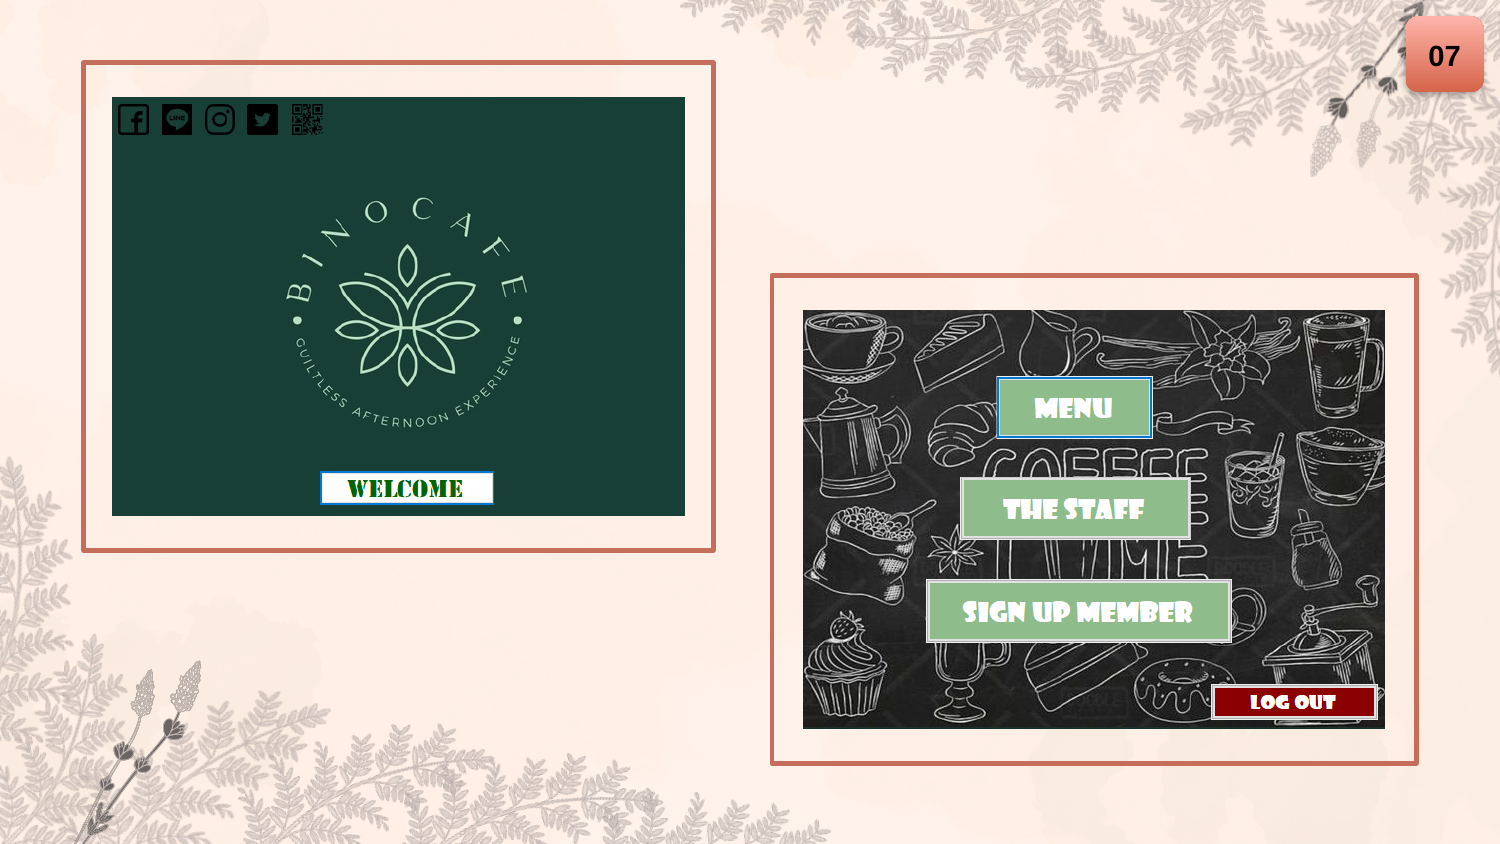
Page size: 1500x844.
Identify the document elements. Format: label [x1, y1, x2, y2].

text_box [0, 410, 860, 844]
text_box [83, 62, 627, 381]
picture [0, 0, 1500, 844]
text_box [865, 409, 1417, 764]
